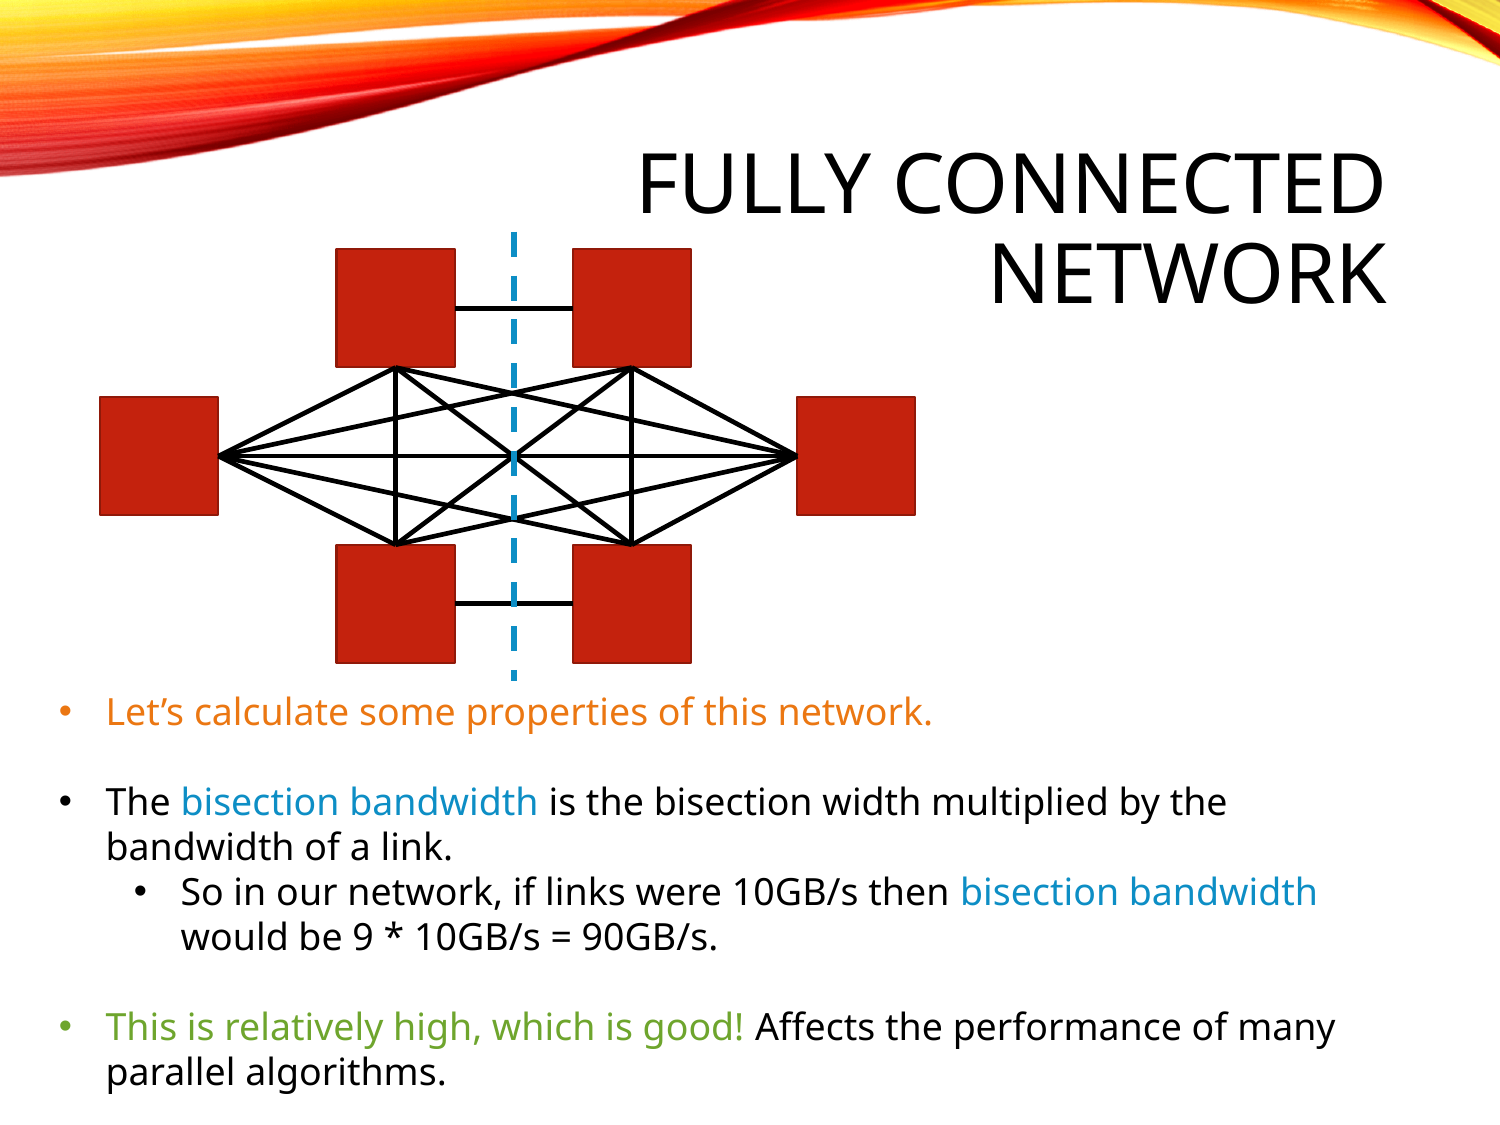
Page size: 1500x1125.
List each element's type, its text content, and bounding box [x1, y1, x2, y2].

title Fully connected network [356, 125, 1403, 338]
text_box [395, 367, 513, 545]
text_box [335, 545, 456, 664]
text_box [572, 545, 692, 664]
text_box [218, 367, 395, 455]
text_box [335, 248, 456, 367]
text_box [99, 396, 218, 516]
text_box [633, 457, 798, 545]
text_box Let’s calculate some properties of this network. The bisection bandwidth is the bisection width multiplied by the bandwidth of a link. So in our network, if links were 10GB/s then bisection bandwidth would be 9 * 10GB/s = 90GB/s. This is relatively high, which is good! Affects the performance of many parallel algorithms. [44, 680, 1403, 1101]
text_box [572, 248, 692, 367]
text_box [798, 396, 916, 516]
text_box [515, 367, 632, 545]
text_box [633, 367, 798, 457]
picture [0, 0, 1500, 178]
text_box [218, 455, 395, 545]
